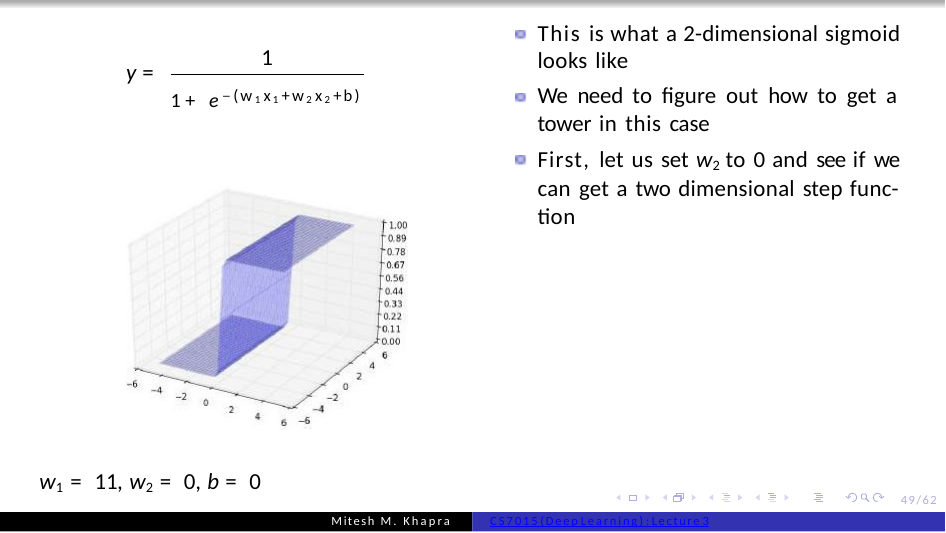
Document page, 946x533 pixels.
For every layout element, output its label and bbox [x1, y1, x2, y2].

picture [515, 30, 527, 42]
picture [0, 0, 945, 8]
slide_number [37, 471, 267, 511]
text_box [531, 16, 912, 229]
picture [125, 185, 408, 430]
text_box [898, 493, 941, 508]
text_box [0, 511, 946, 532]
text_box [123, 40, 369, 111]
picture [515, 92, 527, 104]
picture [515, 155, 527, 167]
